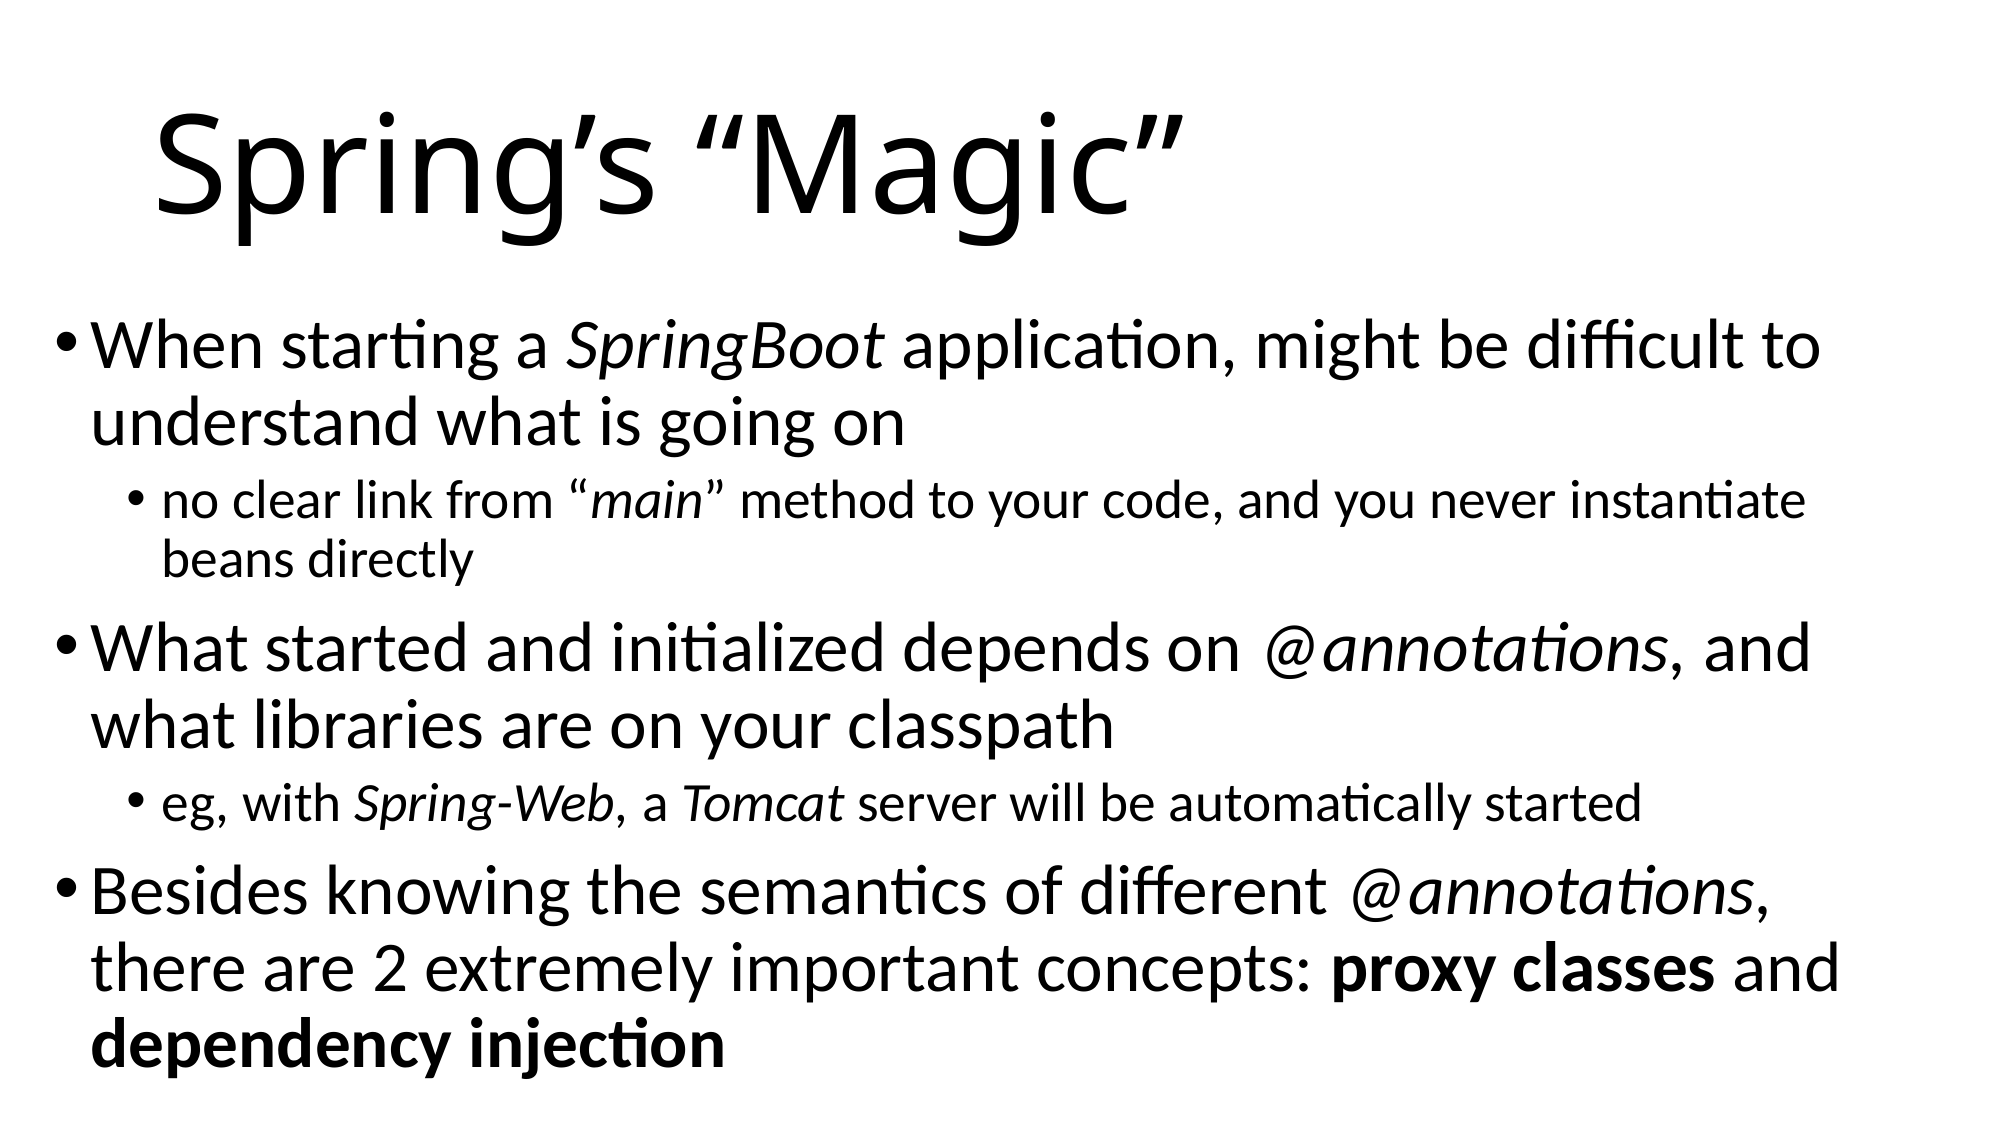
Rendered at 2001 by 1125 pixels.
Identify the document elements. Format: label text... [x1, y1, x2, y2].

title Spring’s “Magic” [137, 59, 1863, 278]
list When starting a SpringBoot application, might be difficult to understand what is going on no clear link from “main” method to your code, and you never instantiate beans directly What started and initialized depends on @annotations, and what libraries are on your classpath eg, with Spring-Web, a Tomcat server will be automatically started Besides knowing the semantics of different @annotations, there are 2 extremely important concepts: proxy classes and dependency injection [39, 299, 1960, 1095]
